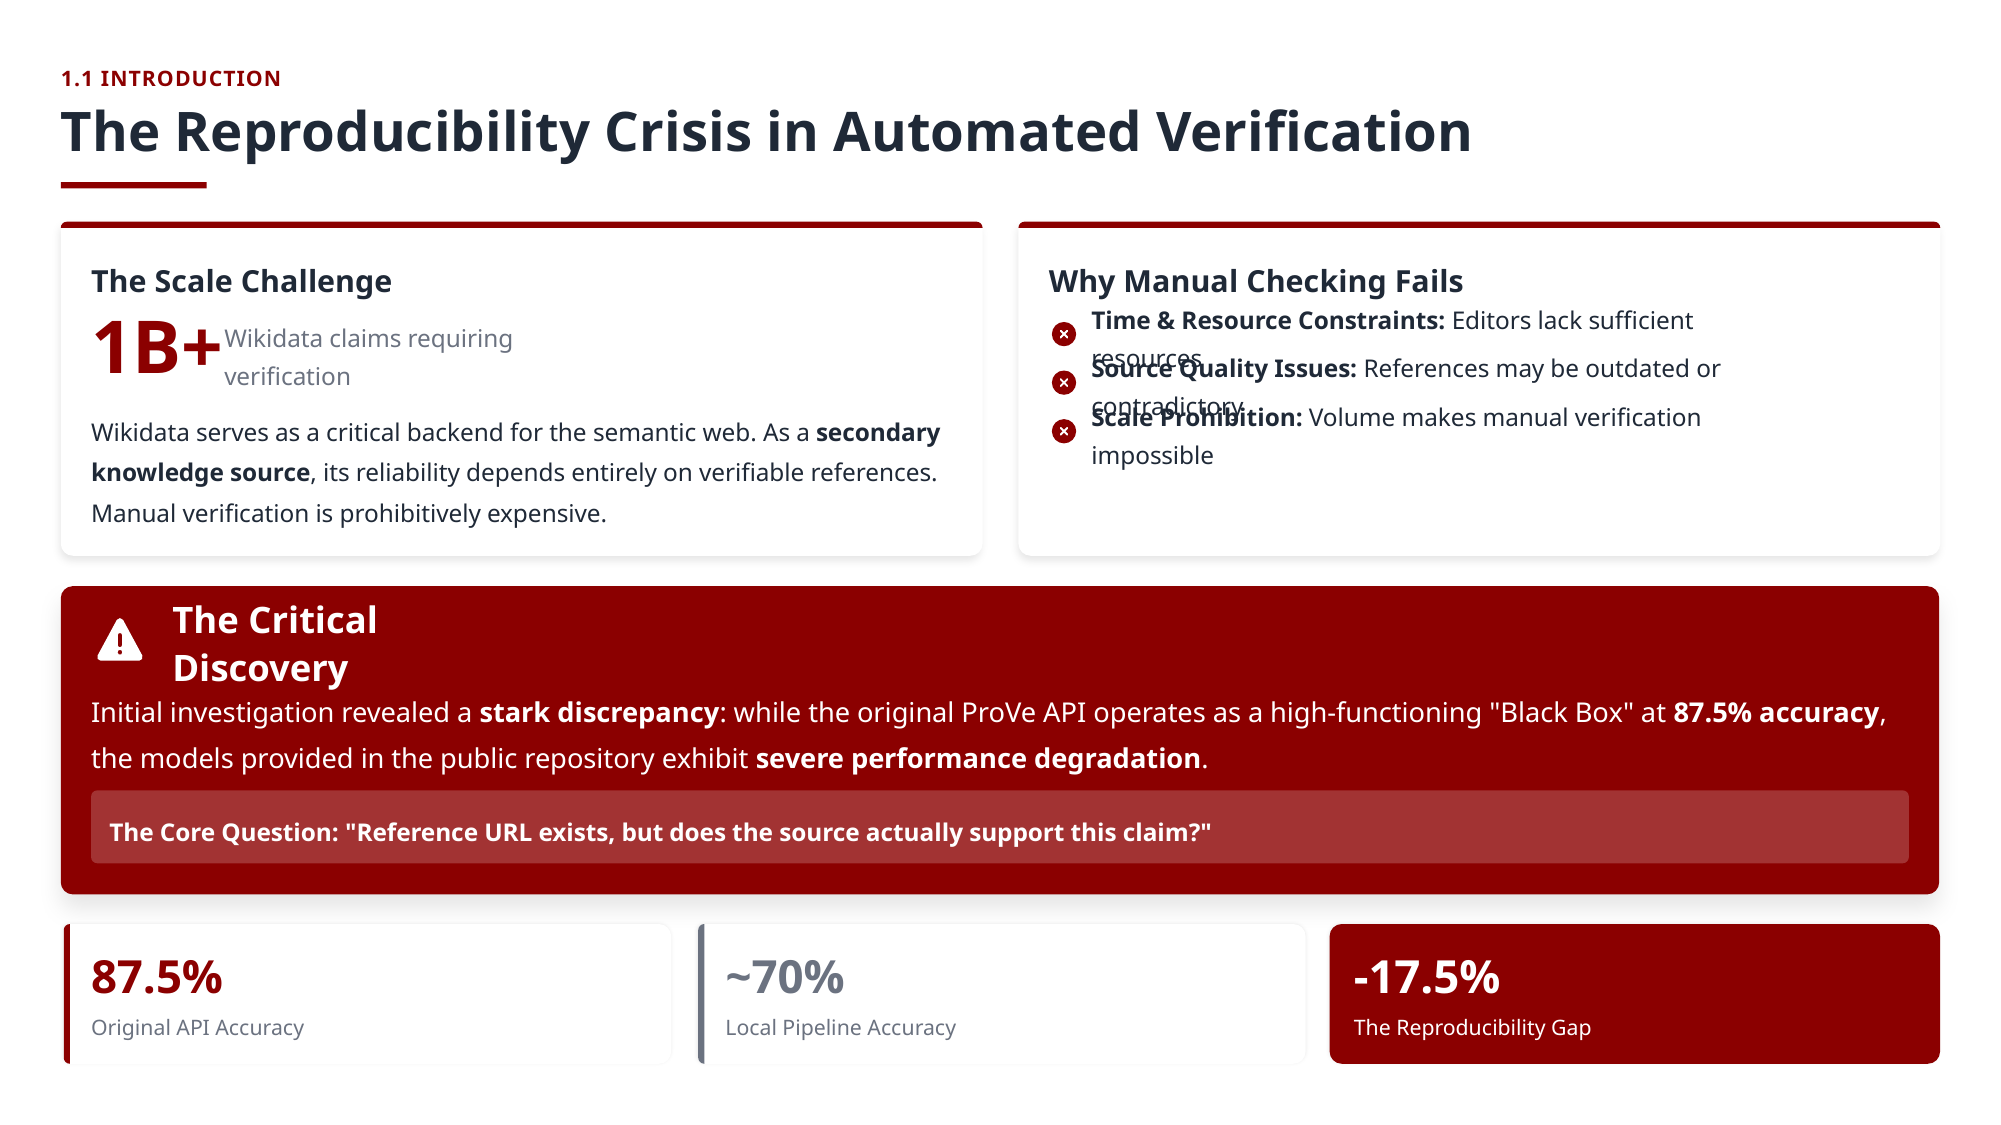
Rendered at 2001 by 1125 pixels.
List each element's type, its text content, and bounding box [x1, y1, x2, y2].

text_box [1051, 321, 1077, 347]
text_box Initial investigation revealed a stark discrepancy: while the original ProVe API operates as a high-functioning "Black Box" at 87.5% accuracy, the models provided in the public repository exhibit severe performance degradation. [91, 683, 1923, 773]
text_box Why Manual Checking Fails [1048, 255, 1925, 298]
text_box [1018, 228, 1941, 556]
text_box [60, 586, 1940, 895]
text_box [70, 924, 672, 1064]
text_box The Critical Discovery [172, 616, 548, 666]
text_box Original API Accuracy [91, 1009, 658, 1040]
text_box Wikidata serves as a critical backend for the semantic web. As a secondary knowledge source, its reliability depends entirely on verifiable references. Manual verification is prohibitively expensive. [91, 406, 965, 526]
text_box [60, 221, 983, 228]
text_box ~70% [725, 948, 1305, 1003]
text_box The Core Question: "Reference URL exists, but does the source actually support this claim?" [109, 808, 1903, 846]
text_box [705, 924, 1306, 1064]
text_box [97, 618, 143, 661]
text_box [91, 790, 1909, 864]
text_box [698, 924, 705, 1064]
text_box The Reproducibility Gap [1353, 1009, 1927, 1040]
text_box Wikidata claims requiring verification [224, 334, 632, 371]
text_box [1018, 221, 1941, 228]
text_box [1329, 924, 1941, 1064]
text_box [63, 924, 70, 1064]
text_box 1B+ [91, 315, 237, 389]
text_box Time & Resource Constraints: Editors lack sufficient resources [1091, 315, 1757, 353]
text_box [60, 182, 207, 189]
text_box The Scale Challenge [91, 255, 968, 298]
text_box Source Quality Issues: References may be outdated or contradictory [1091, 364, 1807, 401]
text_box -17.5% [1353, 948, 1939, 1003]
text_box 87.5% [91, 948, 670, 1003]
text_box Scale Prohibition: Volume makes manual verification impossible [1091, 413, 1774, 450]
text_box 1.1 INTRODUCTION [60, 60, 1950, 92]
text_box [60, 228, 983, 556]
text_box [1051, 370, 1077, 395]
text_box [1051, 419, 1077, 444]
text_box Local Pipeline Accuracy [725, 1009, 1292, 1040]
text_box The Reproducibility Crisis in Automated Verification [60, 103, 1967, 164]
